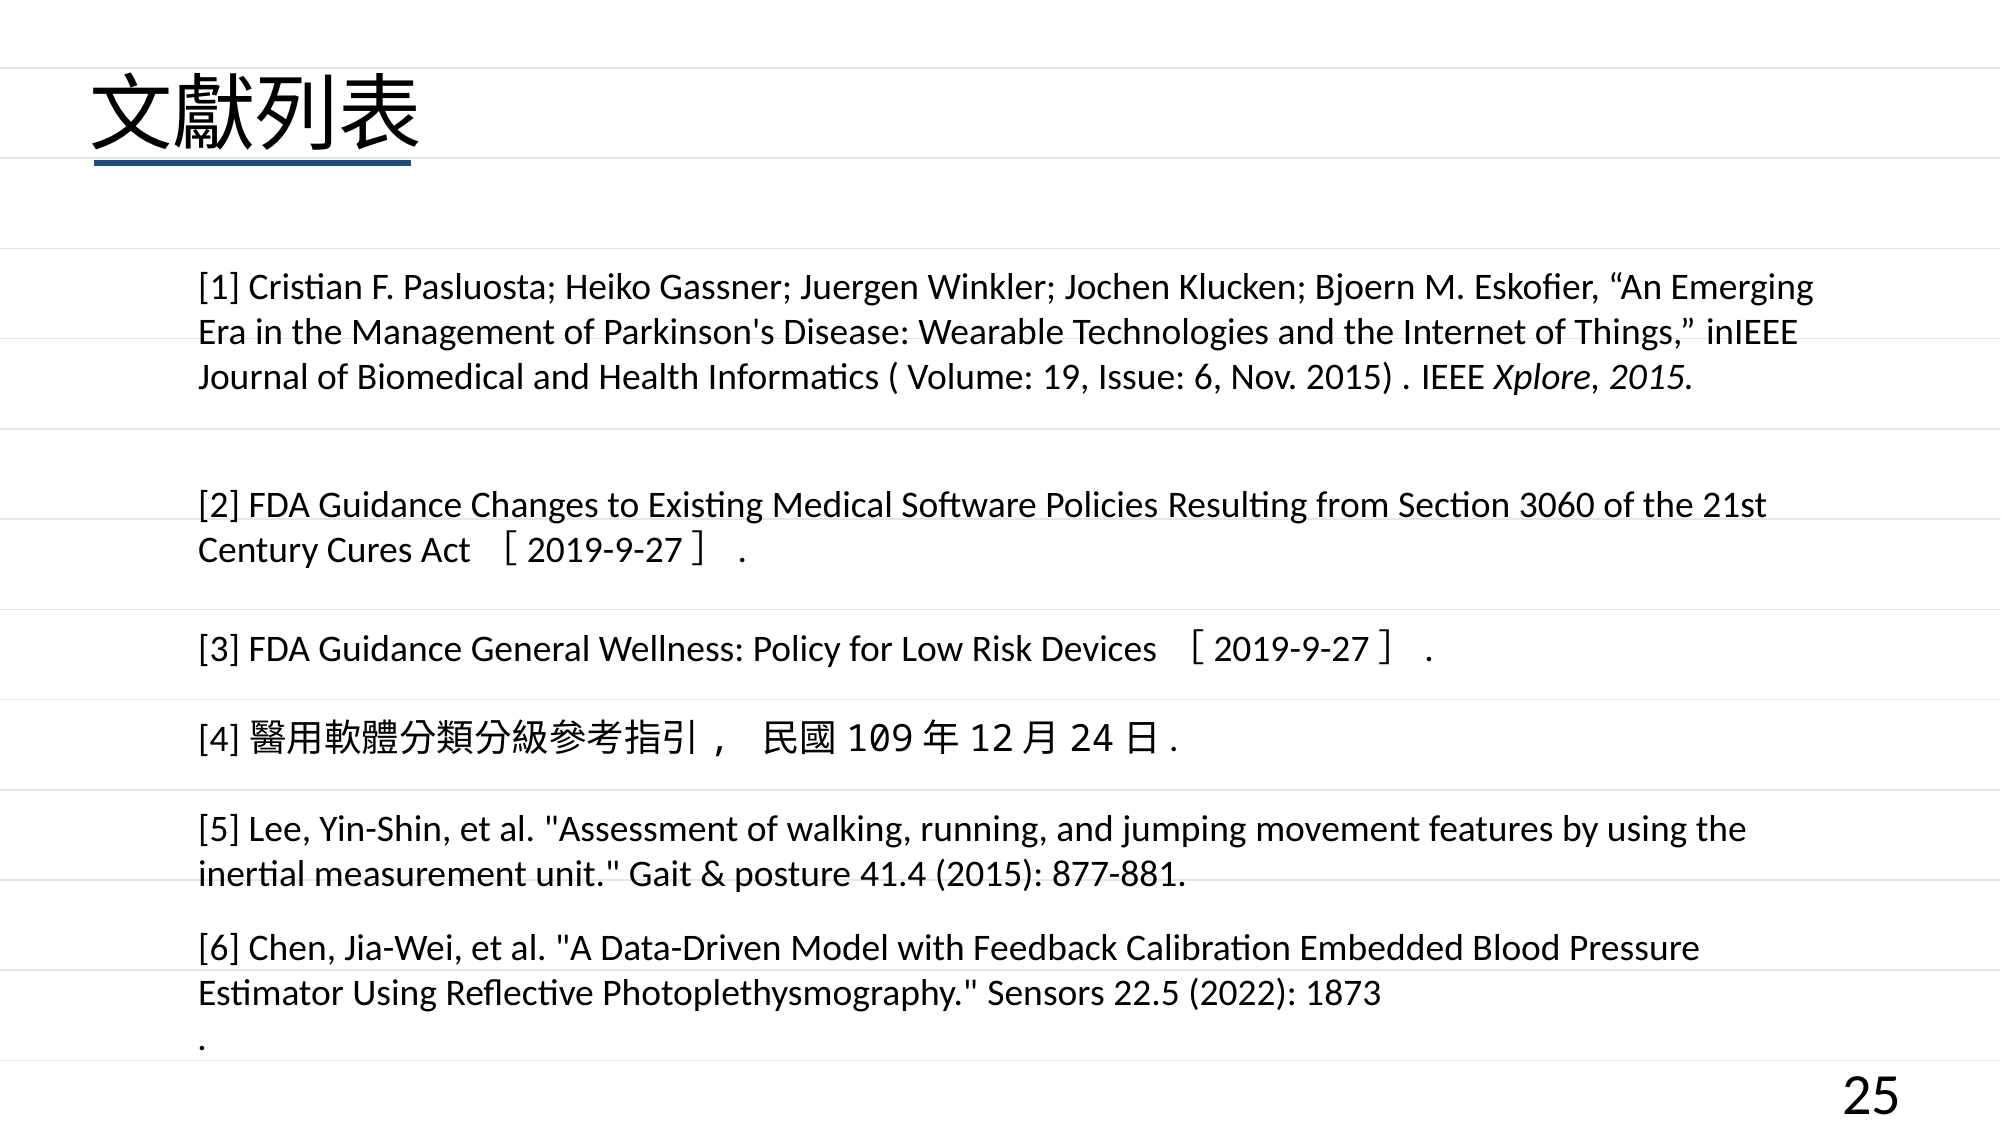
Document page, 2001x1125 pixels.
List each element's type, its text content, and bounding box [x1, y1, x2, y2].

text_box [5] Lee, Yin-Shin, et al. "Assessment of walking, running, and jumping movement features by using the inertial measurement unit." Gait & posture 41.4 (2015): 877-881. [183, 796, 1817, 915]
text_box [6] Chen, Jia-Wei, et al. "A Data-Driven Model with Feedback Calibration Embedded Blood Pressure Estimator Using Reflective Photoplethysmography." Sensors 22.5 (2022): 1873 . [183, 915, 1817, 1049]
text_box [1] Cristian F. Pasluosta; Heiko Gassner; Juergen Winkler; Jochen Klucken; Bjoern M. Eskofier, “An Emerging Era in the Management of Parkinson's Disease: Wearable Technologies and the Internet of Things,” inIEEE Journal of Biomedical and Health Informatics ( Volume: 19, Issue: 6, Nov. 2015) . IEEE Xplore, 2015. [183, 254, 1832, 404]
text_box [3] FDA Guidance General Wellness: Policy for Low Risk Devices［2019-9-27］. [183, 616, 1817, 676]
text_box [2] FDA Guidance Changes to Existing Medical Software Policies Resulting from Section 3060 of the 21st Century Cures Act［2019-9-27］. [183, 472, 1817, 578]
text_box [4]醫用軟體分類分級參考指引, 民國109年12月24日. [183, 706, 1817, 766]
text_box 25 [32, 1049, 1916, 1125]
text_box 文獻列表 [0, 19, 533, 215]
